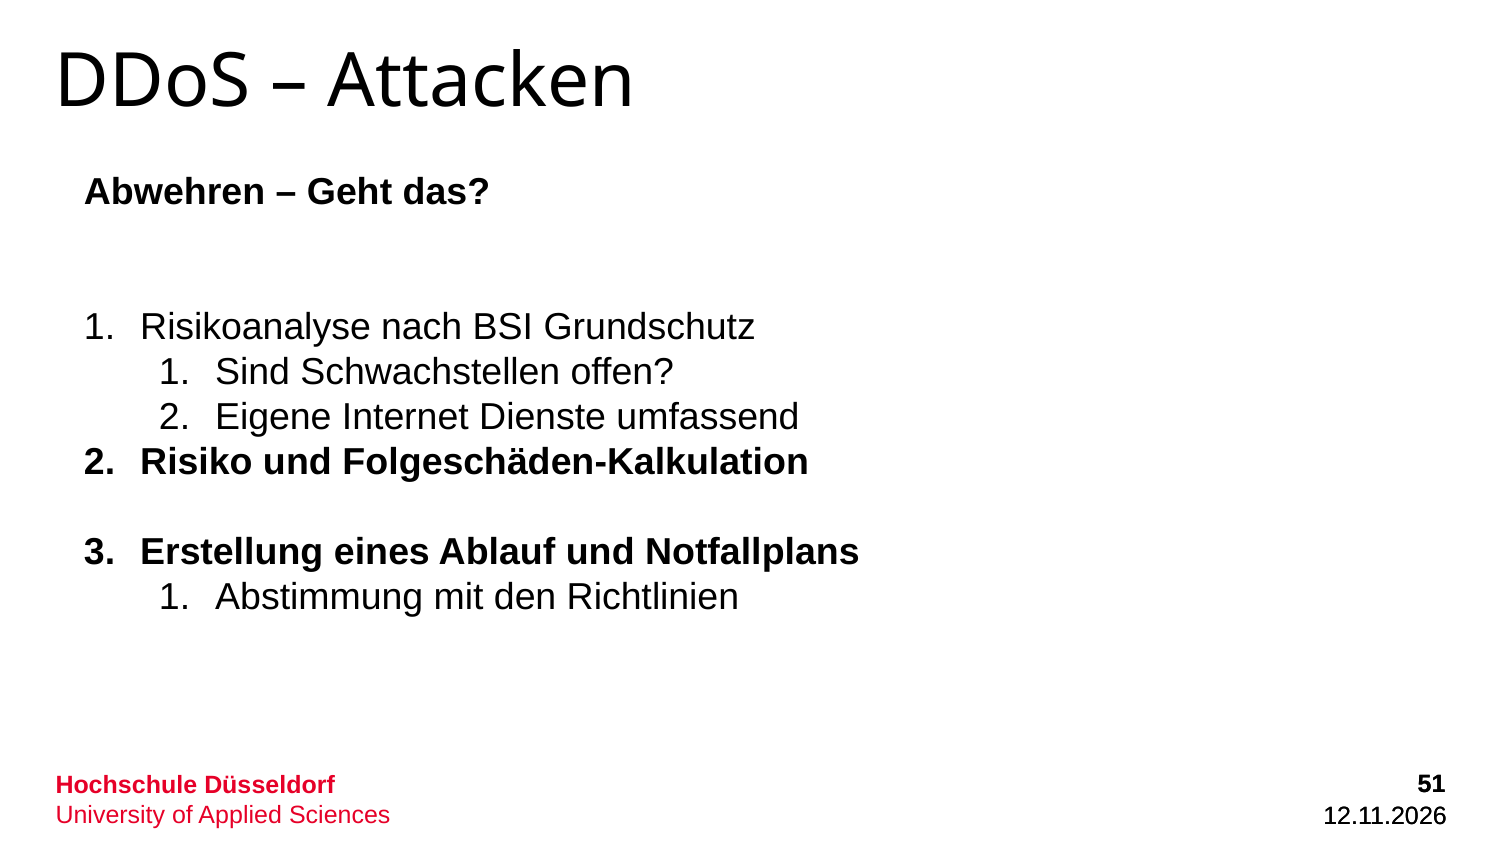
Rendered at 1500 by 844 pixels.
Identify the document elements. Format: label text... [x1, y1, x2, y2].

text_box 01.12.2022 [1305, 785, 1463, 844]
text_box 51 [1283, 759, 1461, 815]
text_box Abwehren – Geht das? Risikoanalyse nach BSI Grundschutz Sind Schwachstellen offen? Eigene Internet Dienste umfassend Risiko und Folgeschäden-Kalkulation Erstellung eines Ablauf und Notfallplans Abstimmung mit den Richtlinien [68, 159, 1402, 670]
title DDoS – Attacken [39, 24, 1461, 160]
